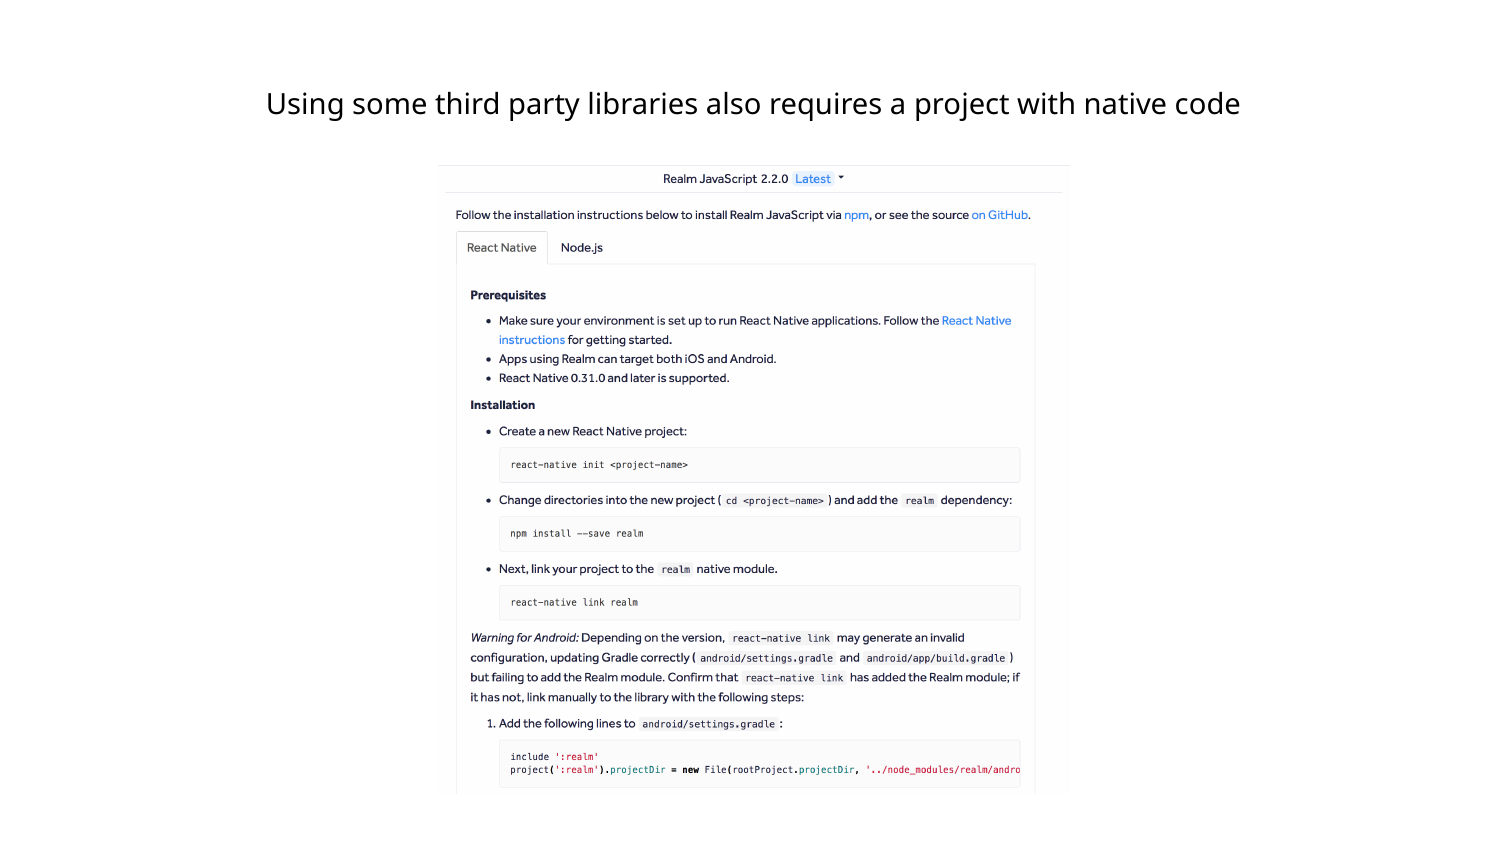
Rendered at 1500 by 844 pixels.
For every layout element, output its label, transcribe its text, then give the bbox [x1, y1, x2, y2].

text_box Using some third party libraries also requires a project with native code [140, 39, 1368, 166]
picture [438, 165, 1070, 794]
